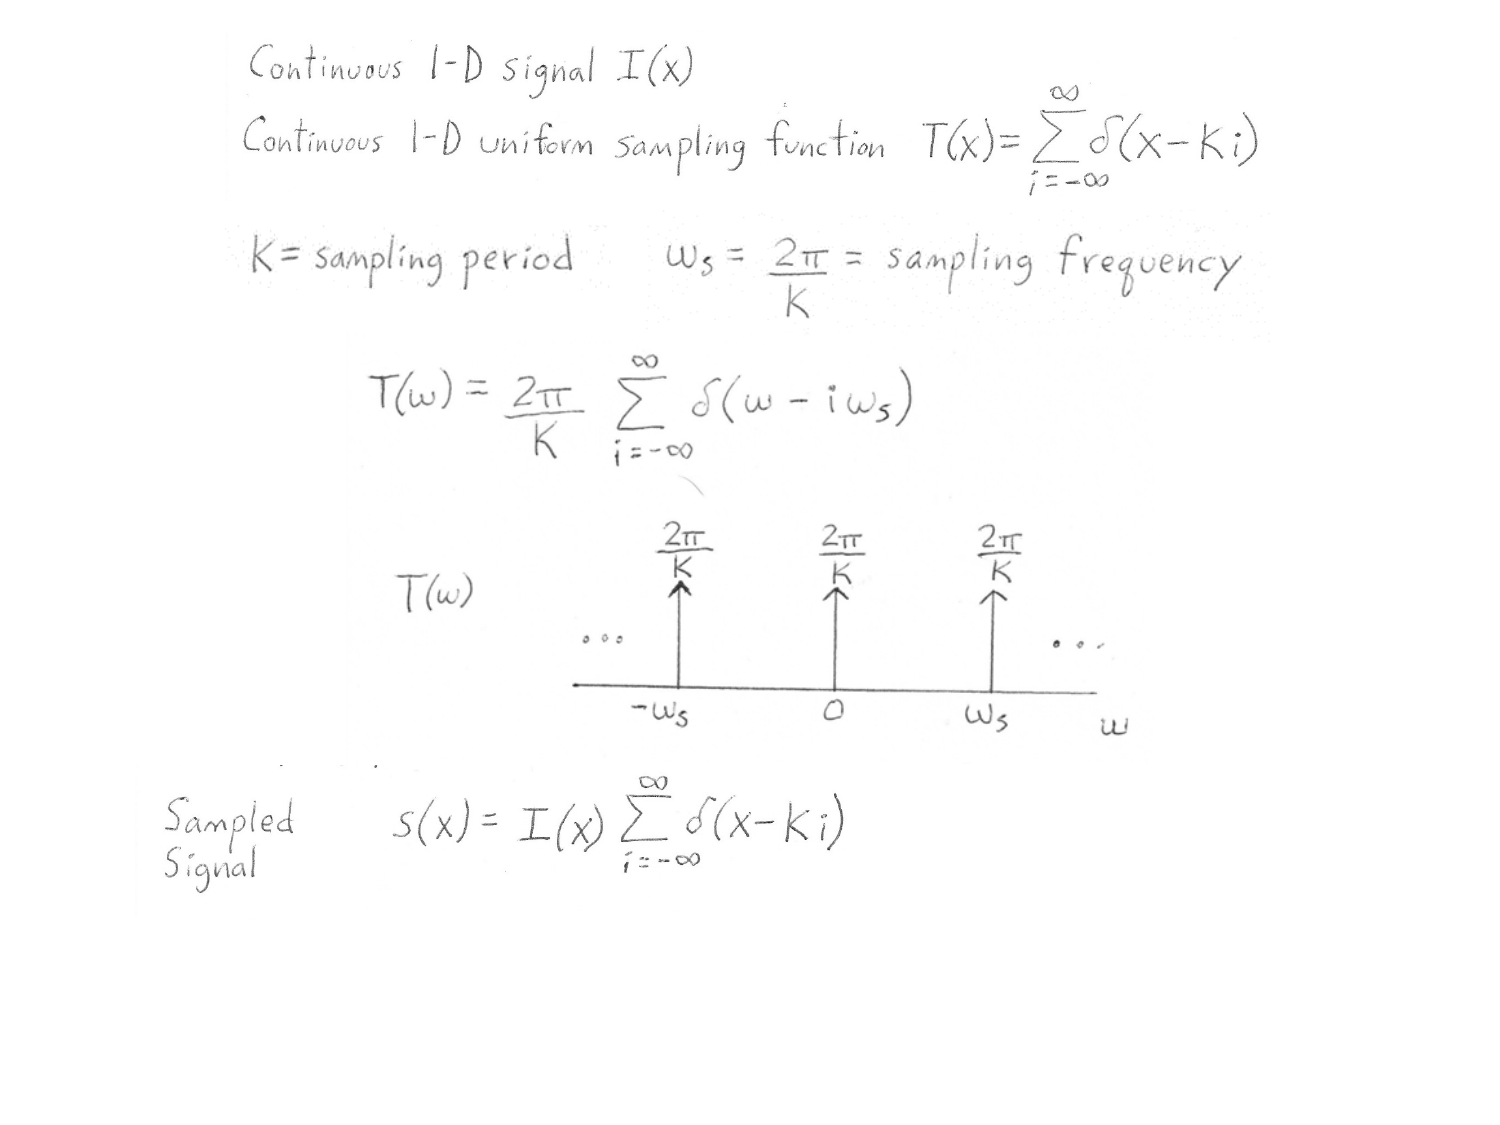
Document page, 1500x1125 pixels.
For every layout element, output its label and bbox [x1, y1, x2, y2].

picture [224, 224, 612, 291]
picture [225, 29, 1275, 201]
picture [134, 209, 1271, 920]
